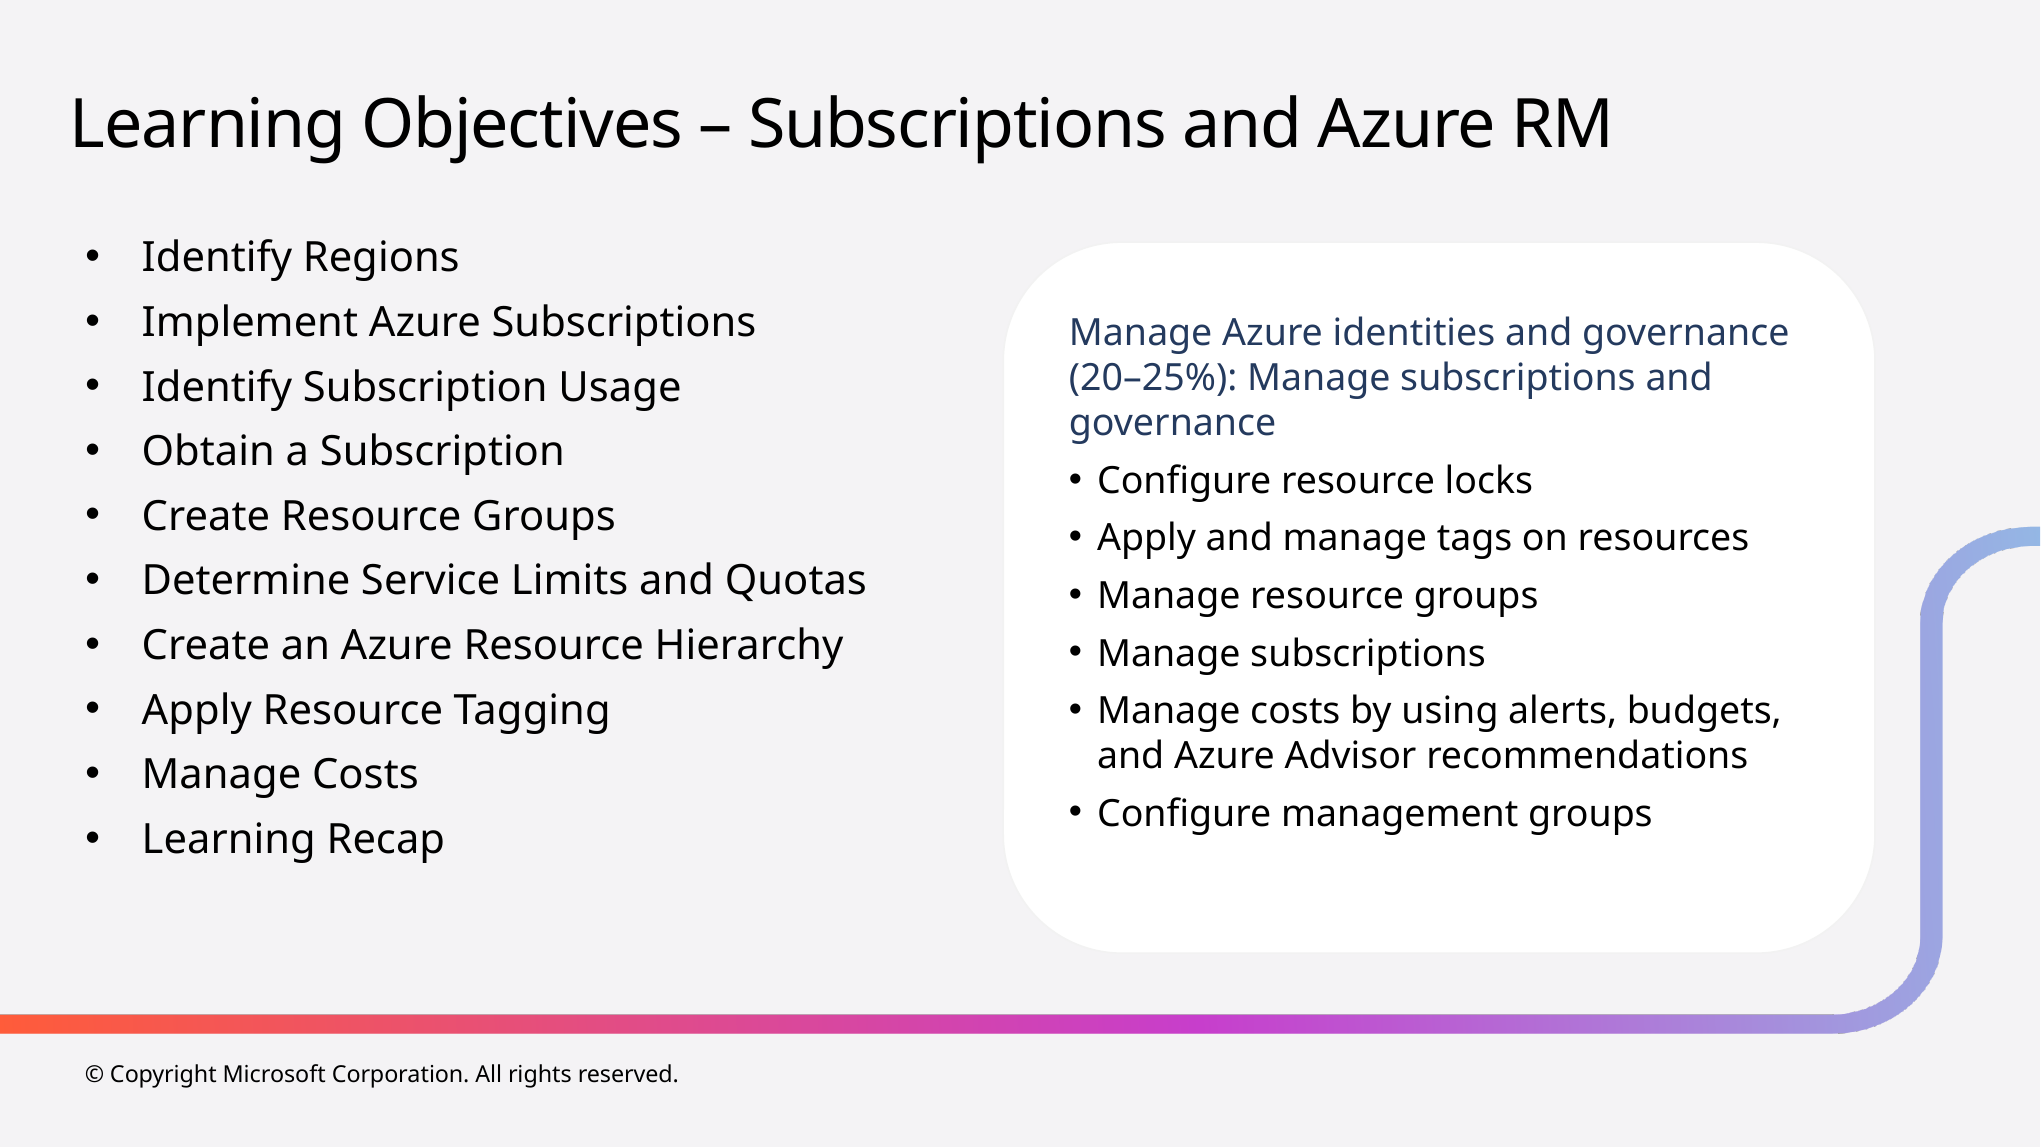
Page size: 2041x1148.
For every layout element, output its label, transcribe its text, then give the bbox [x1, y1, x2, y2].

title Learning Objectives – Subscriptions and Azure RM [70, 73, 1968, 188]
text_box Identify Regions Implement Azure Subscriptions Identify Subscription Usage Obtain a Subscription Create Resource Groups Determine Service Limits and Quotas Create an Azure Resource Hierarchy Apply Resource Tagging Manage Costs Learning Recap [85, 230, 986, 862]
picture [0, 526, 2041, 1034]
text_box Manage Azure identities and governance (20–25%): Manage subscriptions and governance Configure resource locks Apply and manage tags on resources Manage resource groups Manage subscriptions Manage costs by using alerts, budgets, and Azure Advisor recommendations Configure management groups [1054, 301, 1825, 841]
